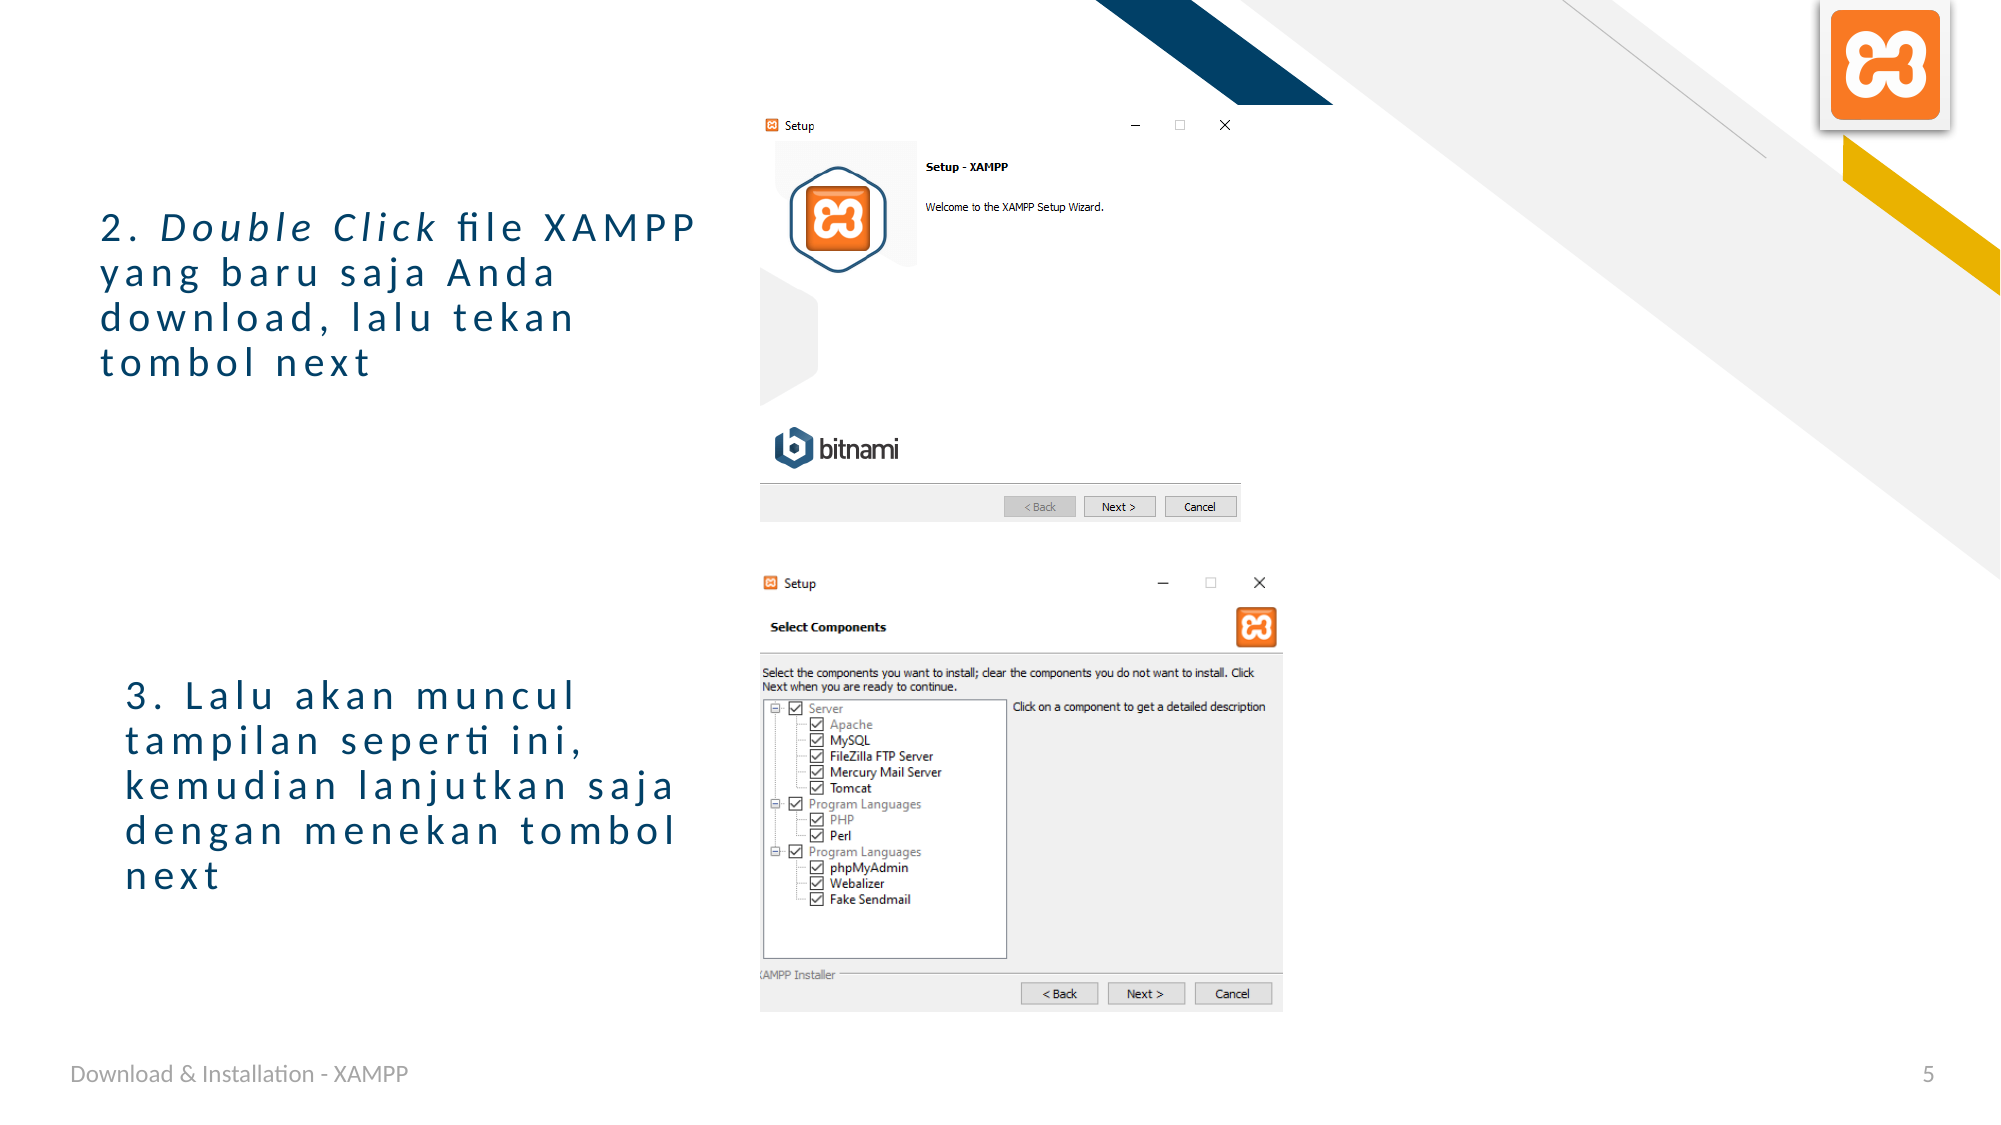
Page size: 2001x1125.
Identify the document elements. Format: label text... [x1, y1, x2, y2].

text_box 3. Lalu akan muncul tampilan seperti ini, kemudian lanjutkan saja dengan menekan tombol next [110, 666, 760, 916]
picture [1831, 10, 1940, 120]
text_box [1820, 0, 1950, 130]
footer Download & Installation - XAMPP [55, 1042, 731, 1103]
slide_number 5 [1828, 1042, 1950, 1103]
list 2. Double Click file XAMPP yang baru saja Anda download, lalu tekan tombol next [85, 197, 760, 448]
picture [760, 570, 1283, 1013]
picture [760, 115, 1241, 522]
